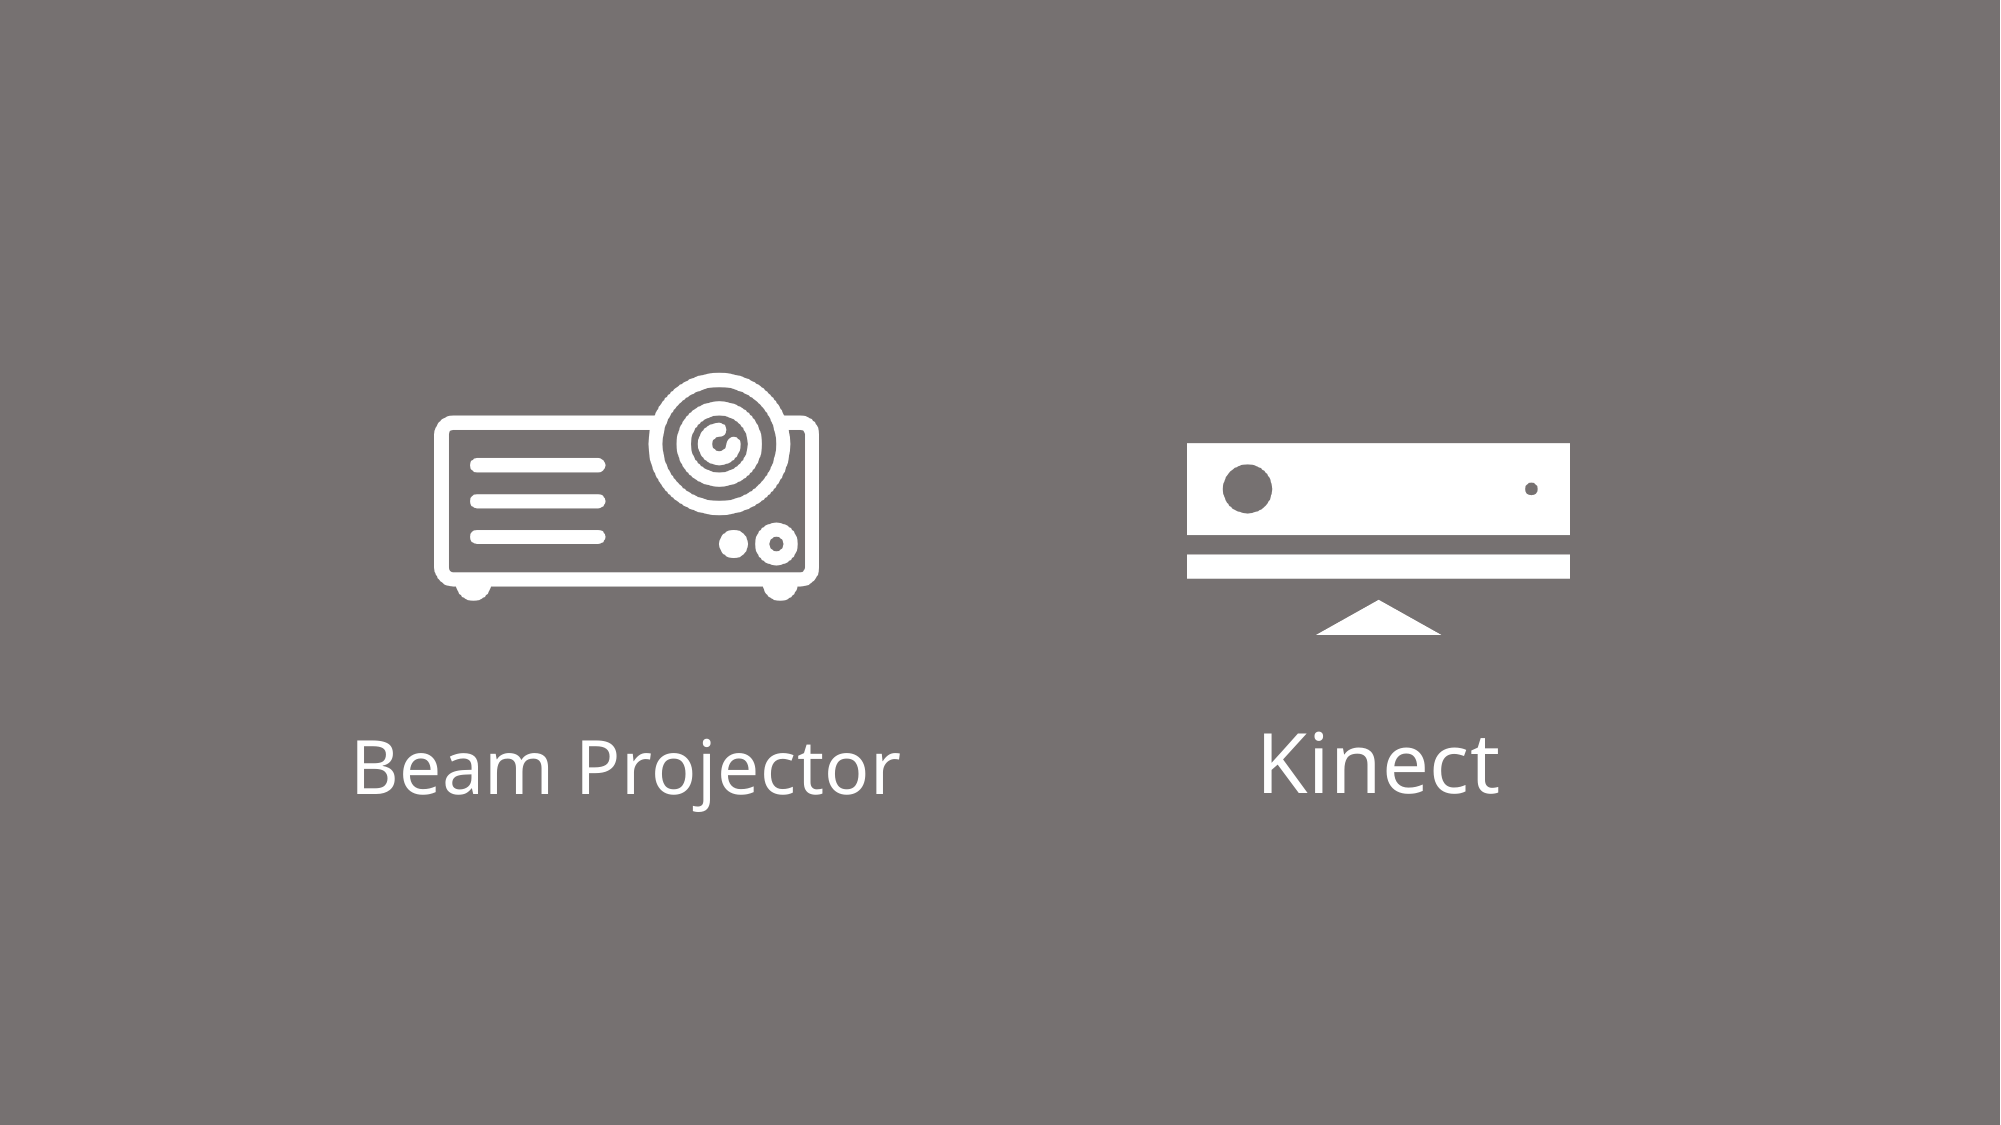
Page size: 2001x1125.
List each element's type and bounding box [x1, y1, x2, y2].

text_box [352, 294, 900, 812]
text_box [1187, 319, 1570, 812]
